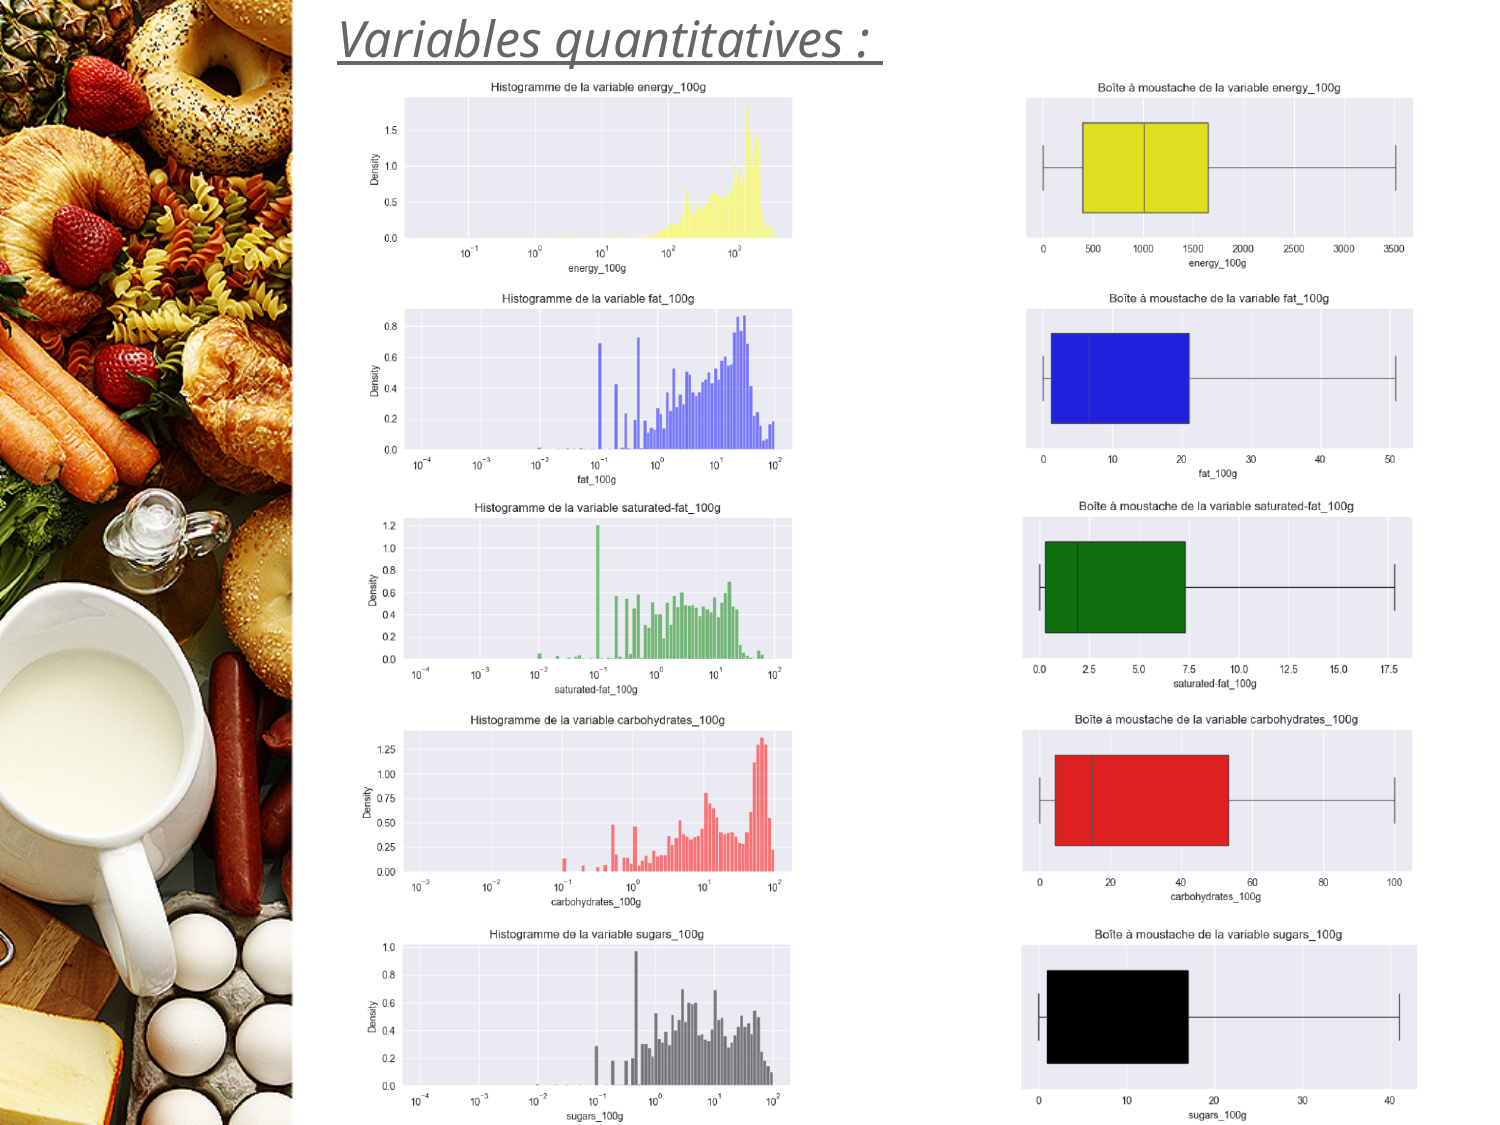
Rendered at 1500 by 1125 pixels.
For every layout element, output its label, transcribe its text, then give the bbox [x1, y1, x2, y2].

picture [0, 0, 1500, 1125]
picture [359, 499, 795, 912]
picture [1018, 498, 1416, 905]
picture [365, 77, 796, 490]
list Variables quantitatives : [312, 0, 1500, 1106]
picture [1021, 77, 1416, 485]
